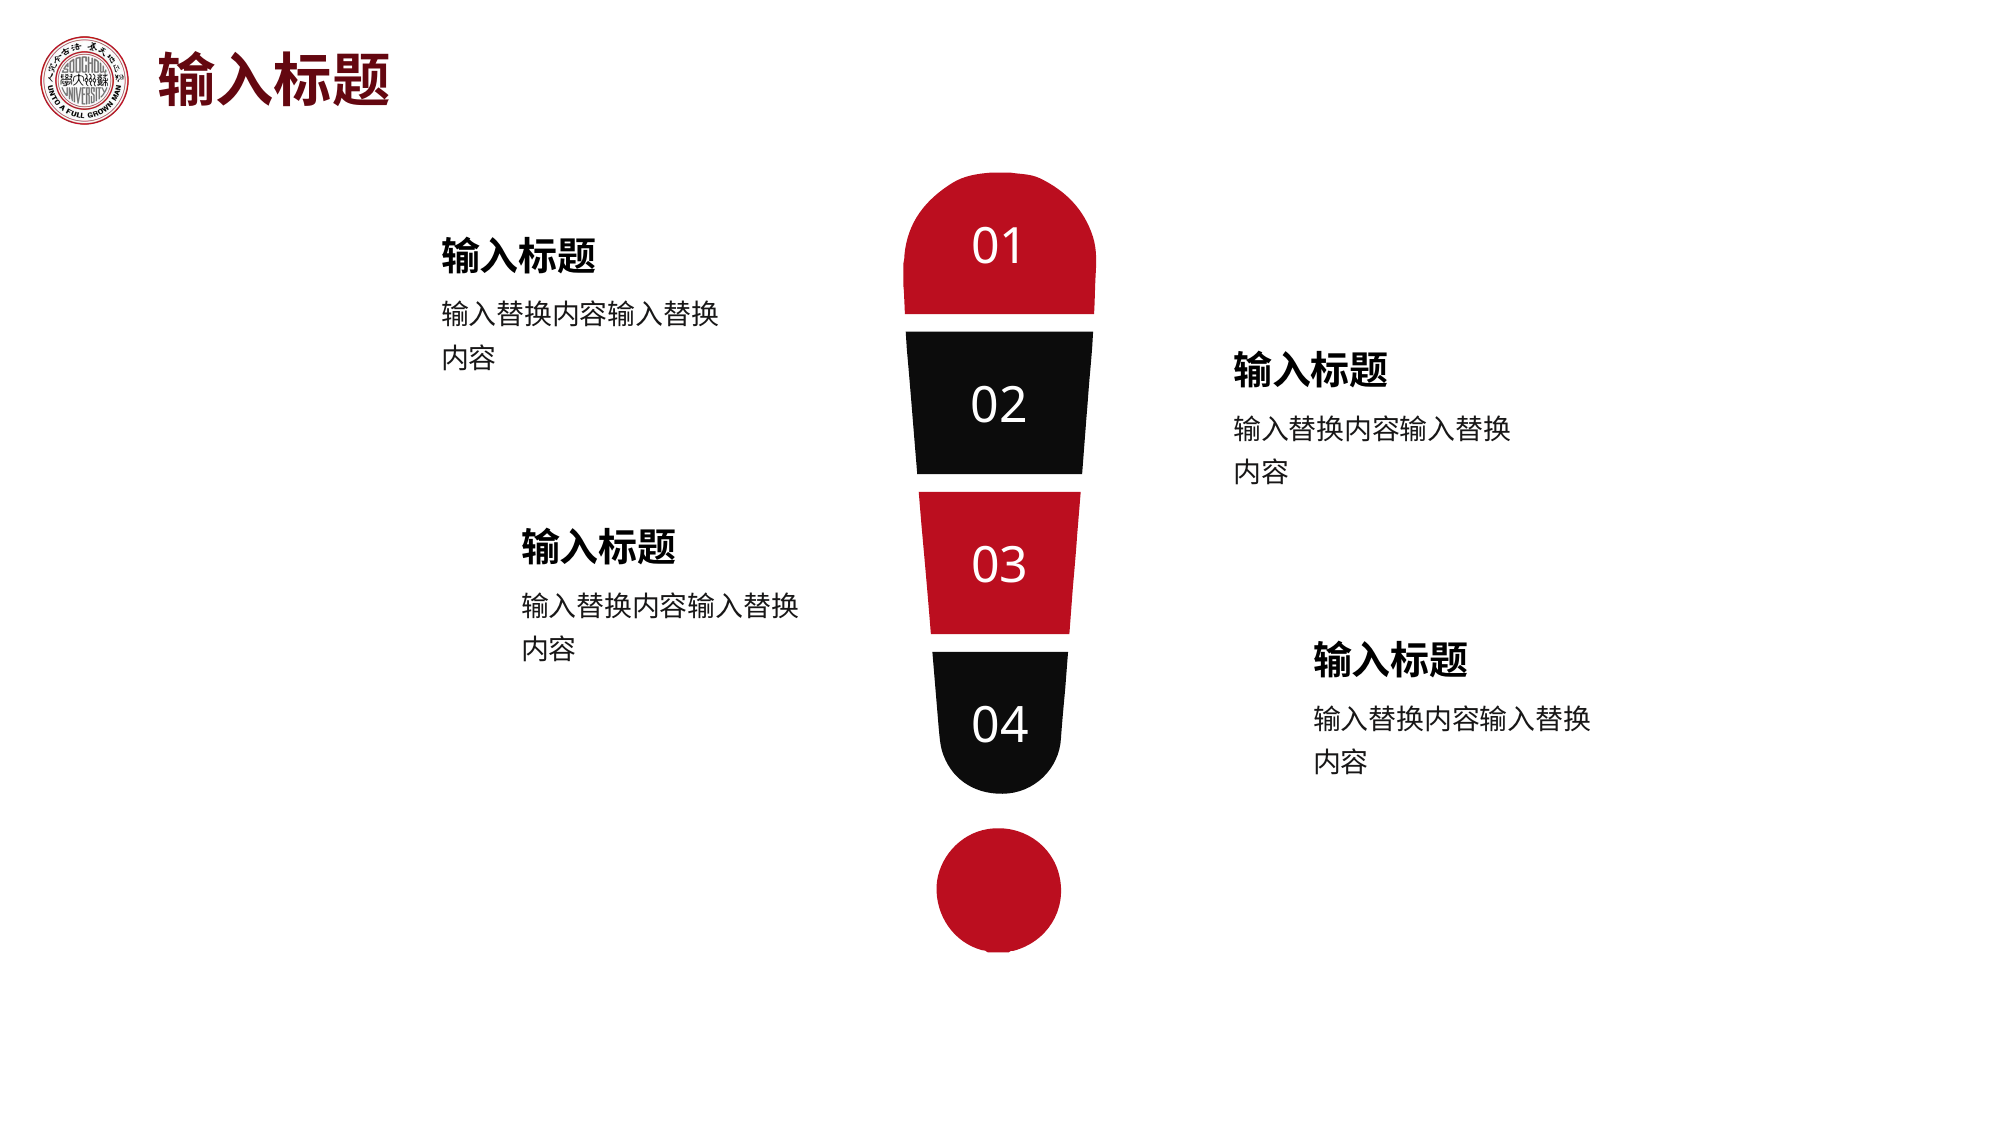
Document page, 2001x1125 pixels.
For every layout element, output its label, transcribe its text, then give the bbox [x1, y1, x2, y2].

text_box 输入替换内容输入替换内容 [1218, 400, 1536, 496]
text_box 01 [903, 172, 1097, 315]
text_box [936, 828, 1062, 953]
text_box [1014, 172, 1097, 255]
text_box 输入标题 [426, 223, 744, 286]
text_box 输入标题 [1298, 628, 1616, 690]
text_box 输入替换内容输入替换内容 [506, 577, 824, 673]
text_box 02 [905, 331, 1094, 475]
text_box 输入替换内容输入替换内容 [1298, 690, 1616, 786]
text_box 输入标题 [506, 514, 824, 577]
text_box 输入标题 [1218, 338, 1536, 400]
text_box [903, 172, 986, 260]
text_box 03 [918, 491, 1081, 635]
text_box [903, 268, 1097, 953]
text_box 04 [932, 651, 1069, 794]
text_box 输入替换内容输入替换内容 [426, 286, 744, 382]
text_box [40, 36, 479, 125]
